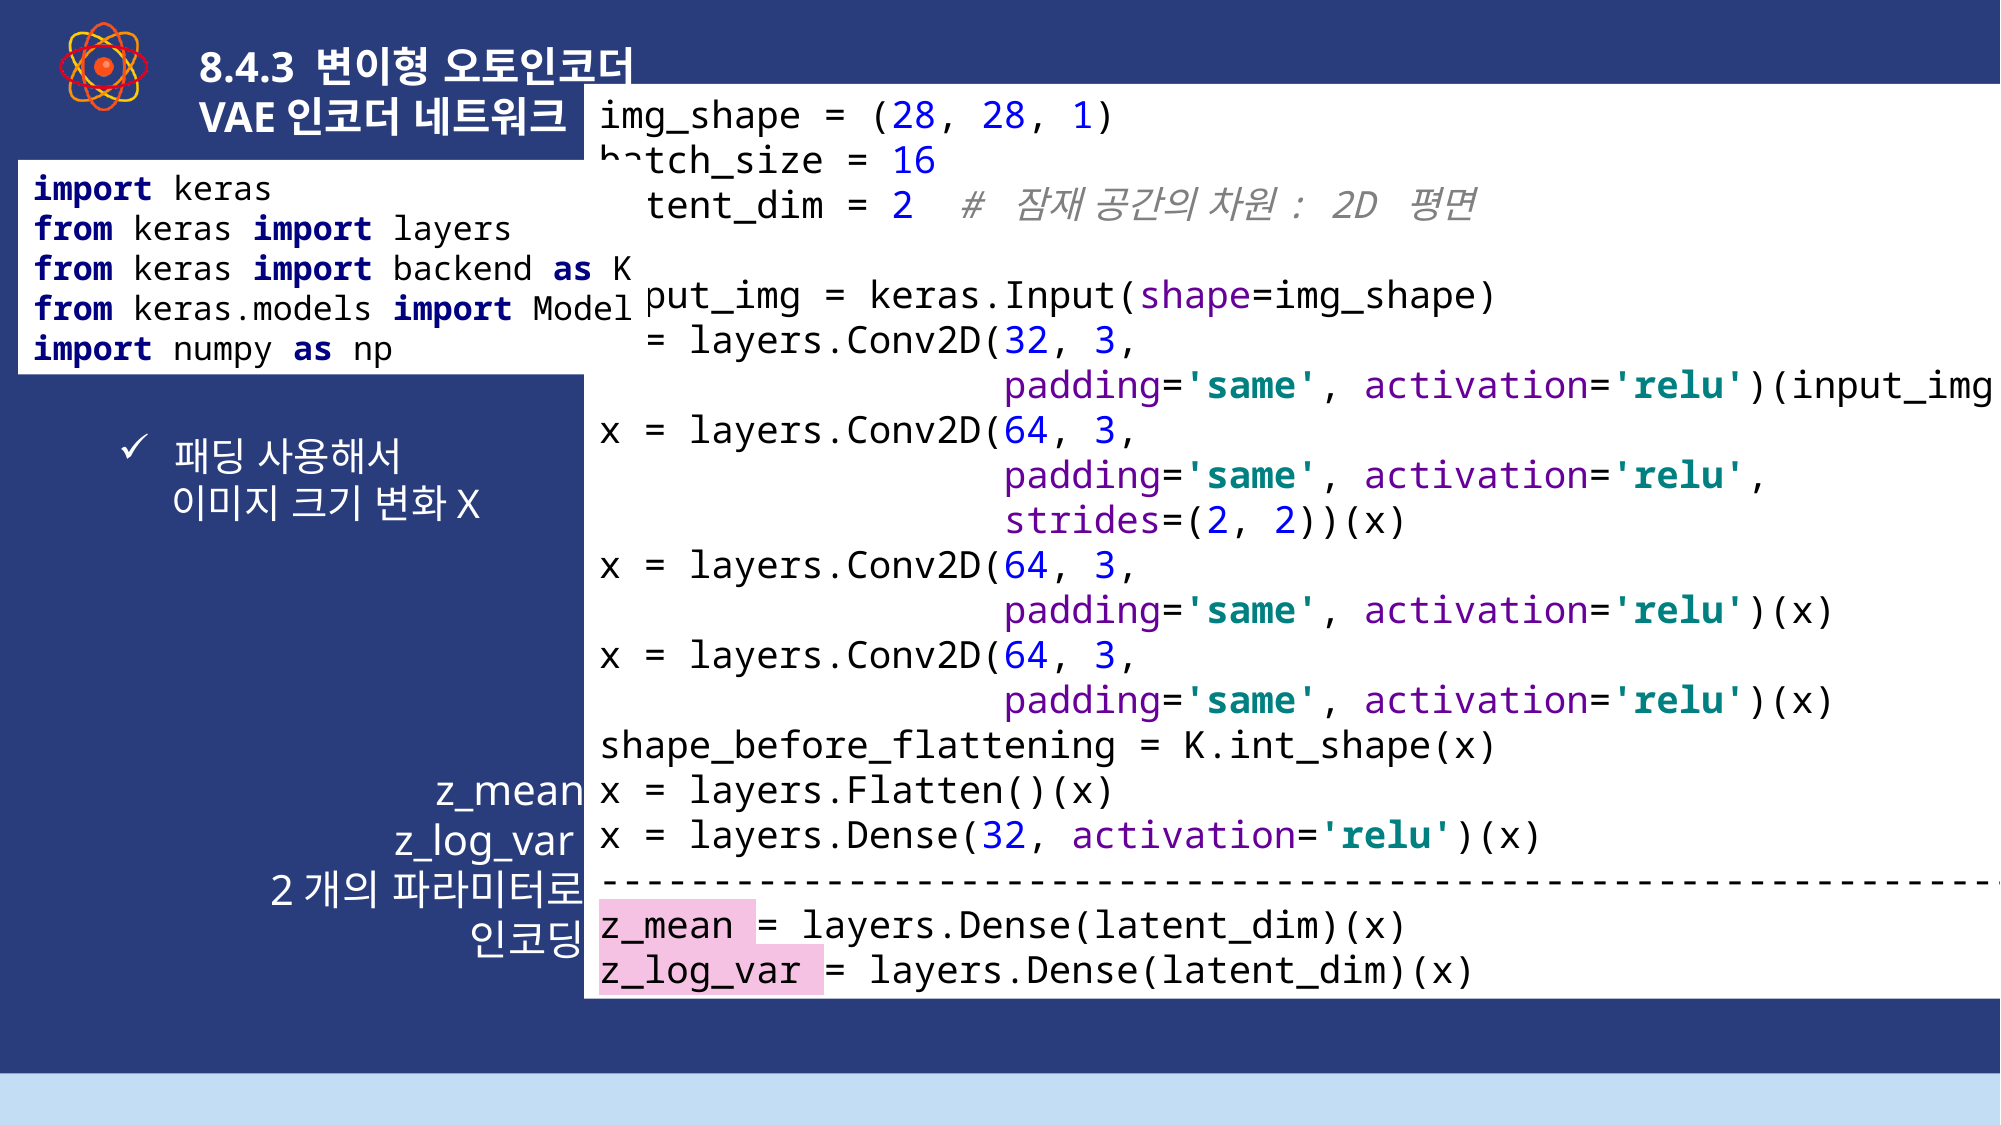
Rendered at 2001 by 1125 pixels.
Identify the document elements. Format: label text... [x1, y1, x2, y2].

text_box img_shape = (28, 28, 1) batch_size = 16 latent_dim = 2 # 잠재 공간의 차원: 2D 평면 input_img = keras.Input(shape=img_shape) x = layers.Conv2D(32, 3, padding='same', activation='relu')(input_img) x = layers.Conv2D(64, 3, padding='same', activation='relu', strides=(2, 2))(x) x = layers.Conv2D(64, 3, padding='same', activation='relu')(x) x = layers.Conv2D(64, 3, padding='same', activation='relu')(x) shape_before_flattening = K.int_shape(x) x = layers.Flatten()(x) x = layers.Dense(32, activation='relu')(x) --------------------------------------------------------------- z_mean = layers.Dense(latent_dim)(x) z_log_var = layers.Dense(latent_dim)(x) [584, 83, 2000, 999]
text_box 8.4.3 변이형 오토인코더 VAE인코더 네트워크 [184, 33, 651, 149]
picture [59, 22, 148, 111]
text_box 패딩 사용해서 이미지 크기 변화X z_mean z_log_var 2개의 파라미터로 인코딩 [103, 424, 600, 972]
text_box [0, 1072, 2000, 1125]
text_box import keras from keras import layers from keras import backend as K from keras.models import Model import numpy as np [18, 159, 648, 375]
